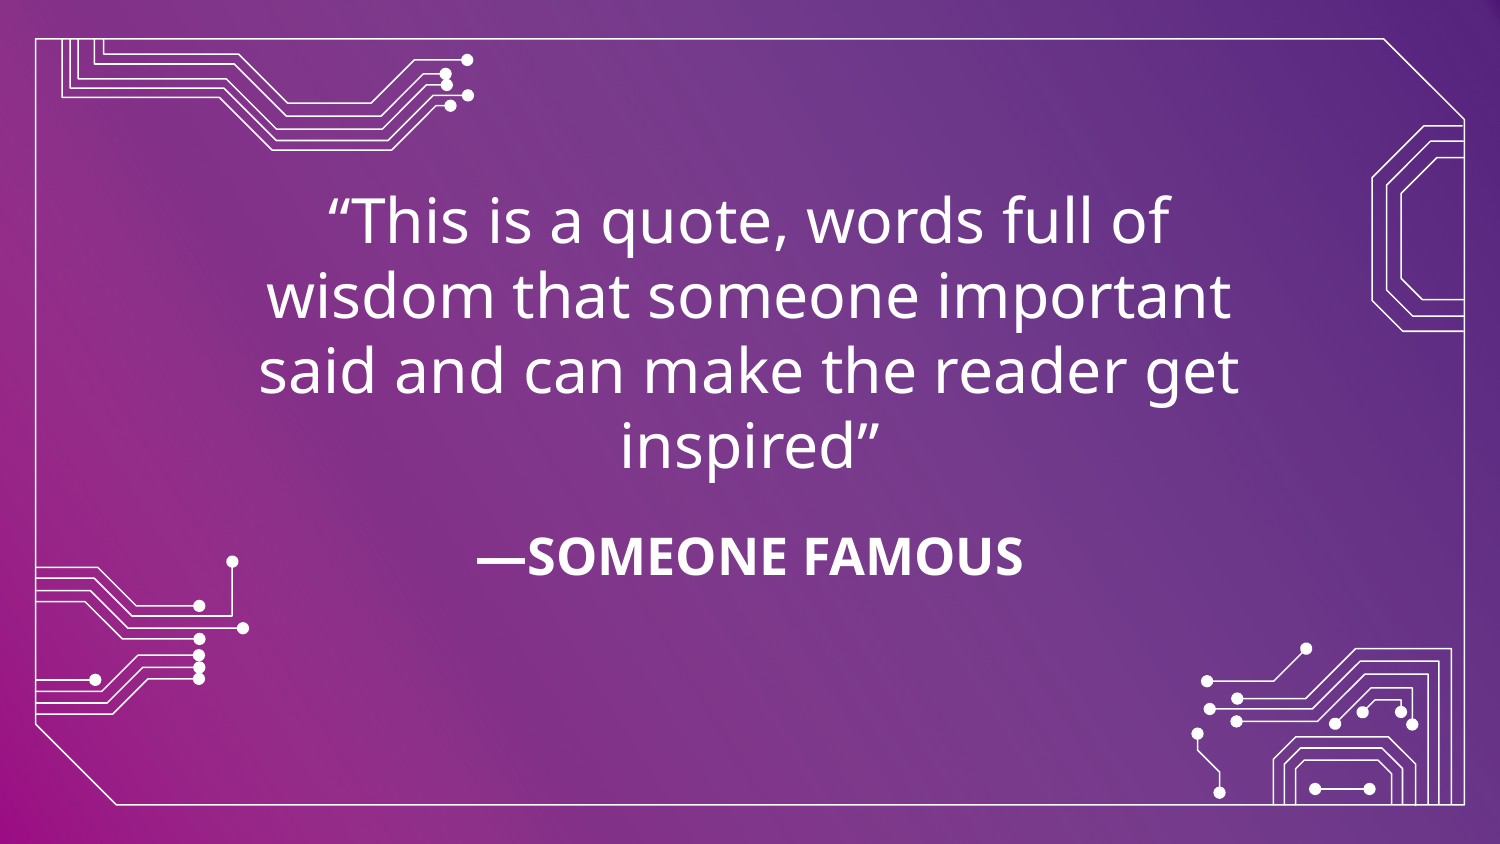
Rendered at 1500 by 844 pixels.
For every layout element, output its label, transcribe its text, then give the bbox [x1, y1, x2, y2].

subtitle “This is a quote, words full of wisdom that someone important said and can make the reader get inspired” [204, 244, 1296, 497]
title —SOMEONE FAMOUS [377, 508, 1123, 596]
